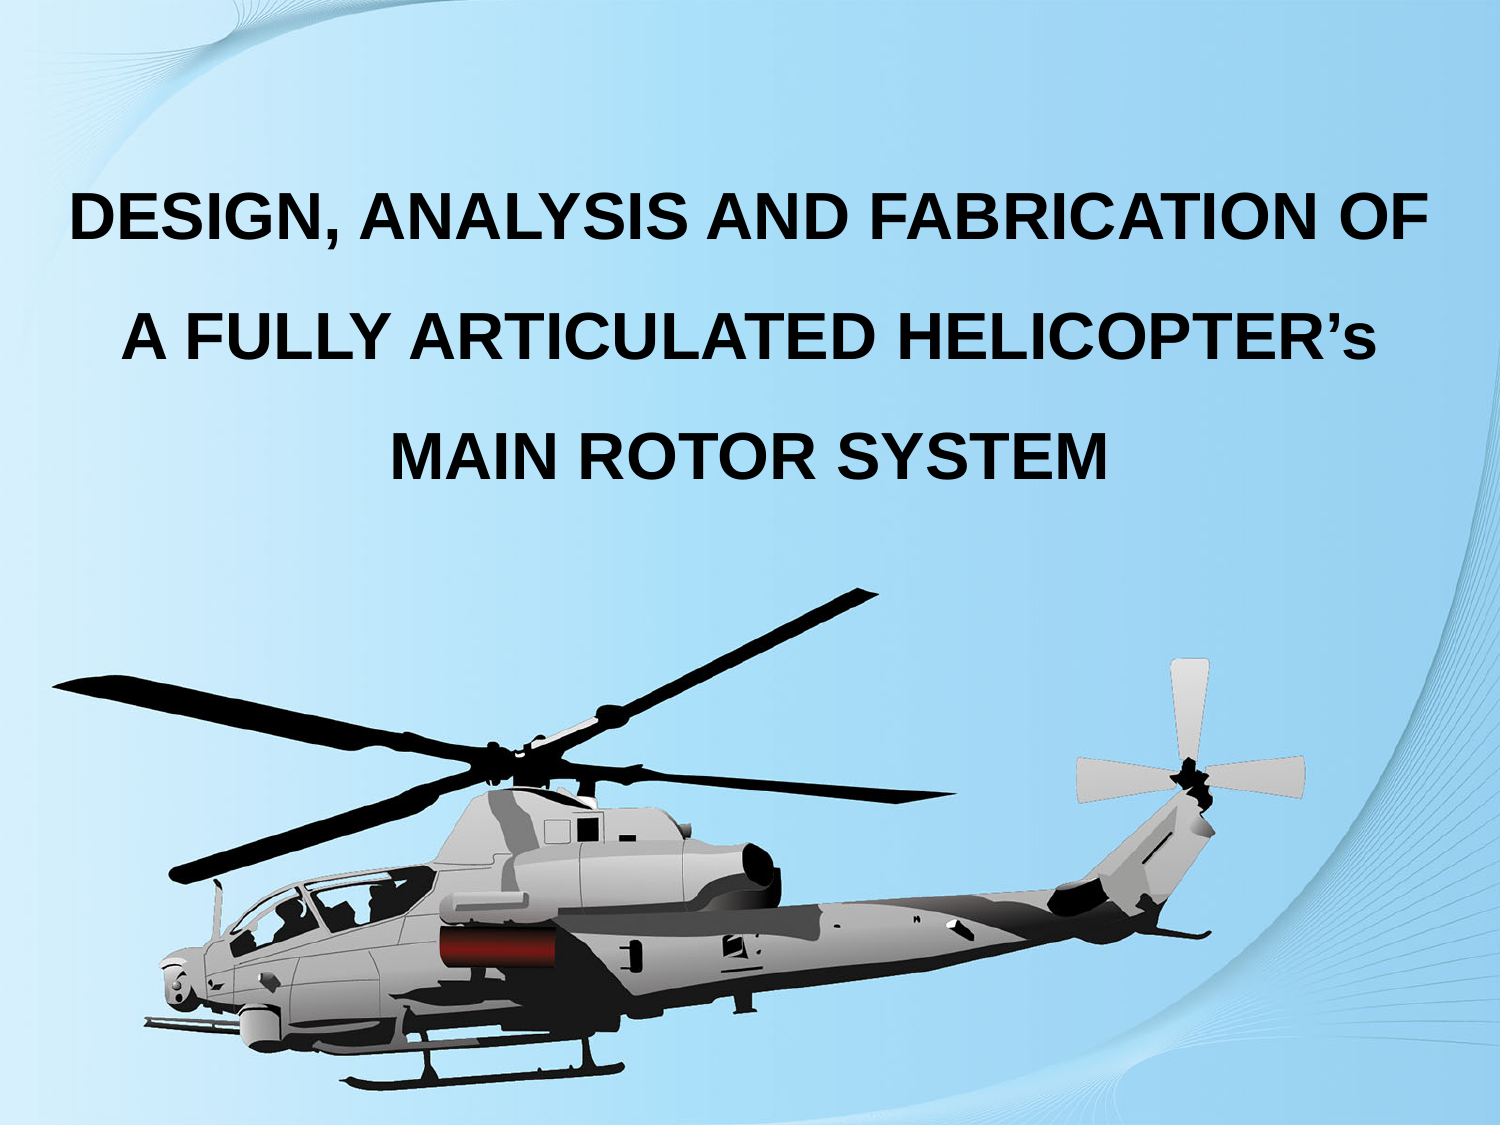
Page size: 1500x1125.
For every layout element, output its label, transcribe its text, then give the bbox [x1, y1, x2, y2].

picture [0, 0, 1500, 1125]
text_box DESIGN, ANALYSIS AND FABRICATION OF A FULLY ARTICULATED HELICOPTER’s MAIN ROTOR SYSTEM [53, 125, 1447, 501]
